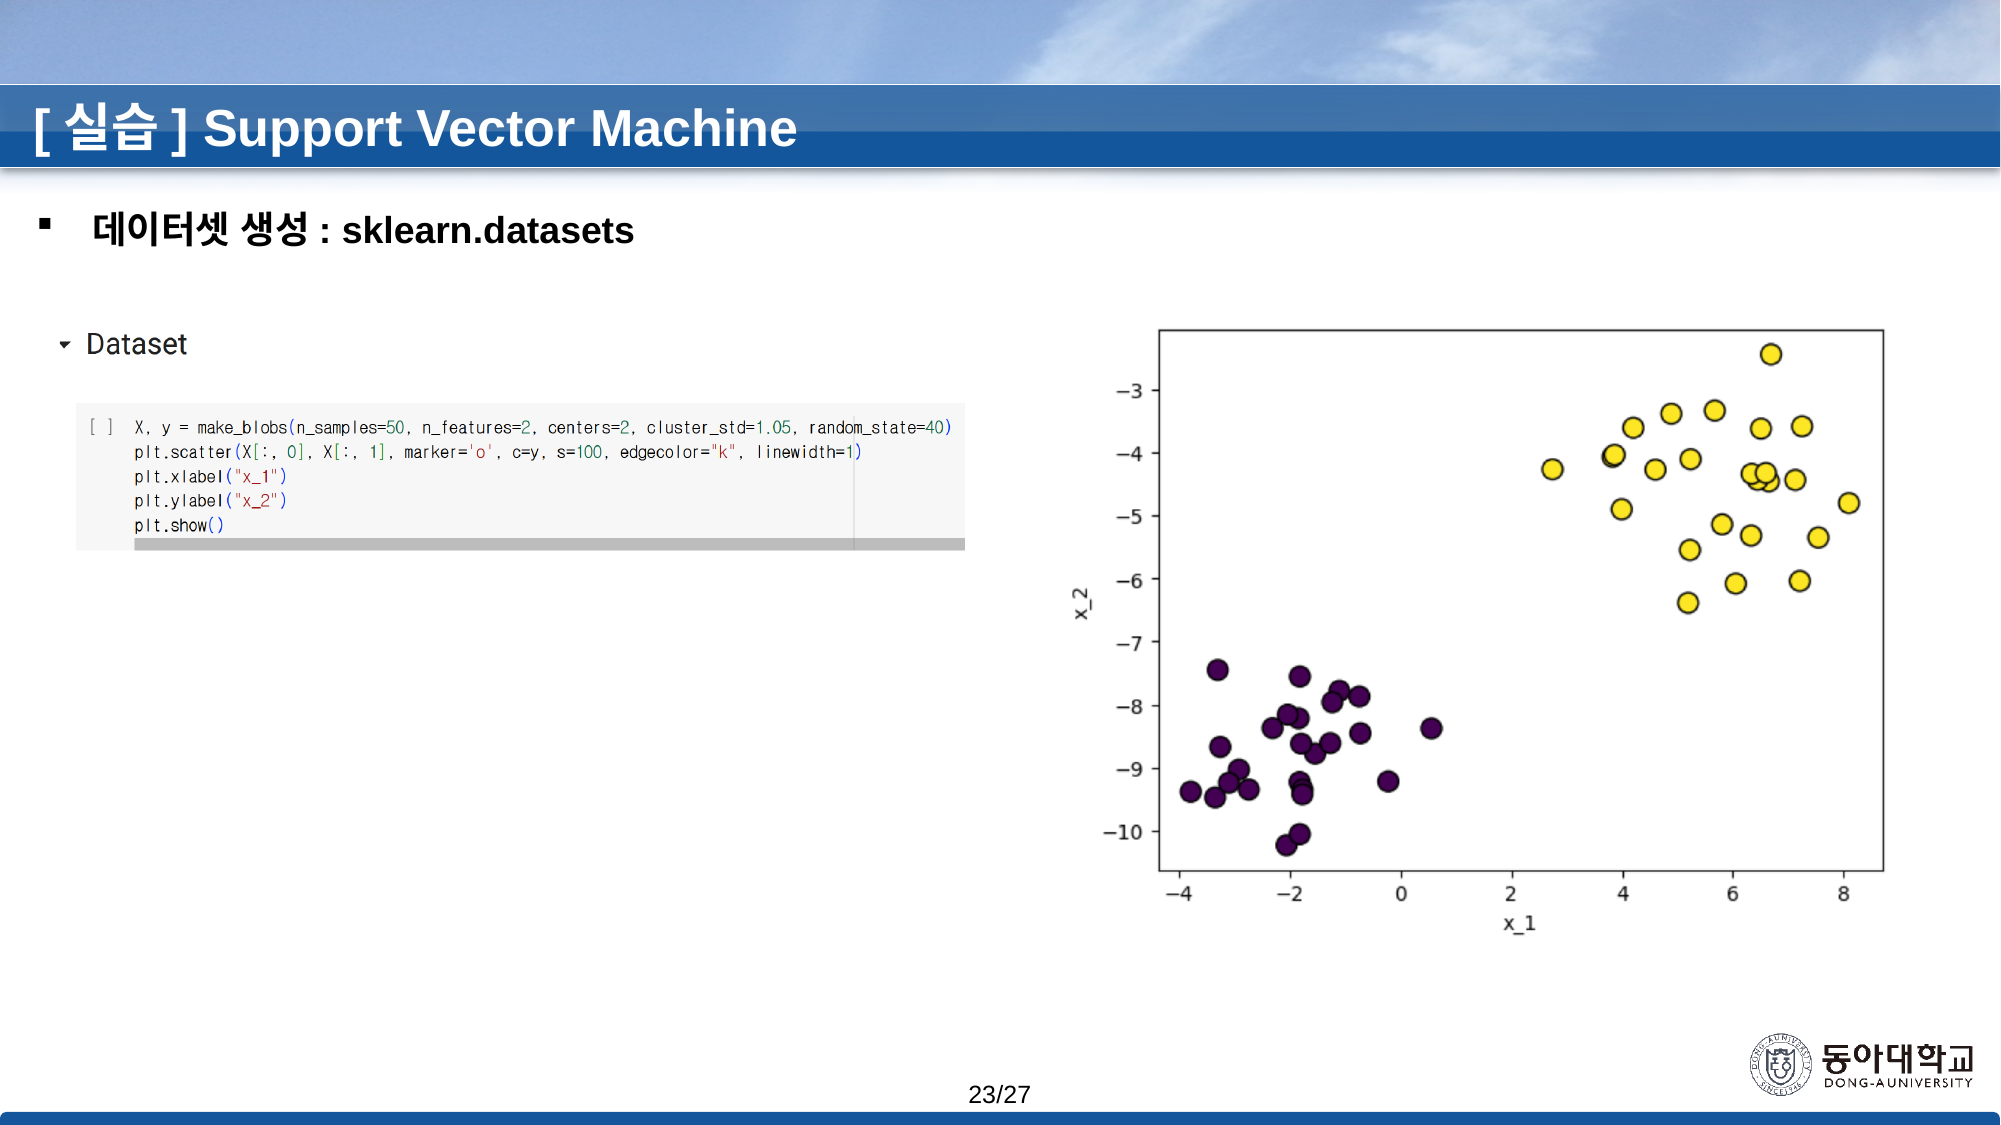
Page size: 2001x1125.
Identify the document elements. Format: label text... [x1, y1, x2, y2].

picture [0, 85, 2000, 167]
text_box 2 [0, 0, 2000, 84]
text_box 데이터셋 생성: sklearn.datasets [21, 176, 651, 259]
picture [1034, 323, 1941, 946]
picture [59, 323, 965, 557]
text_box [실습] Support Vector Machine [19, 87, 1870, 165]
picture [1742, 1024, 1983, 1110]
